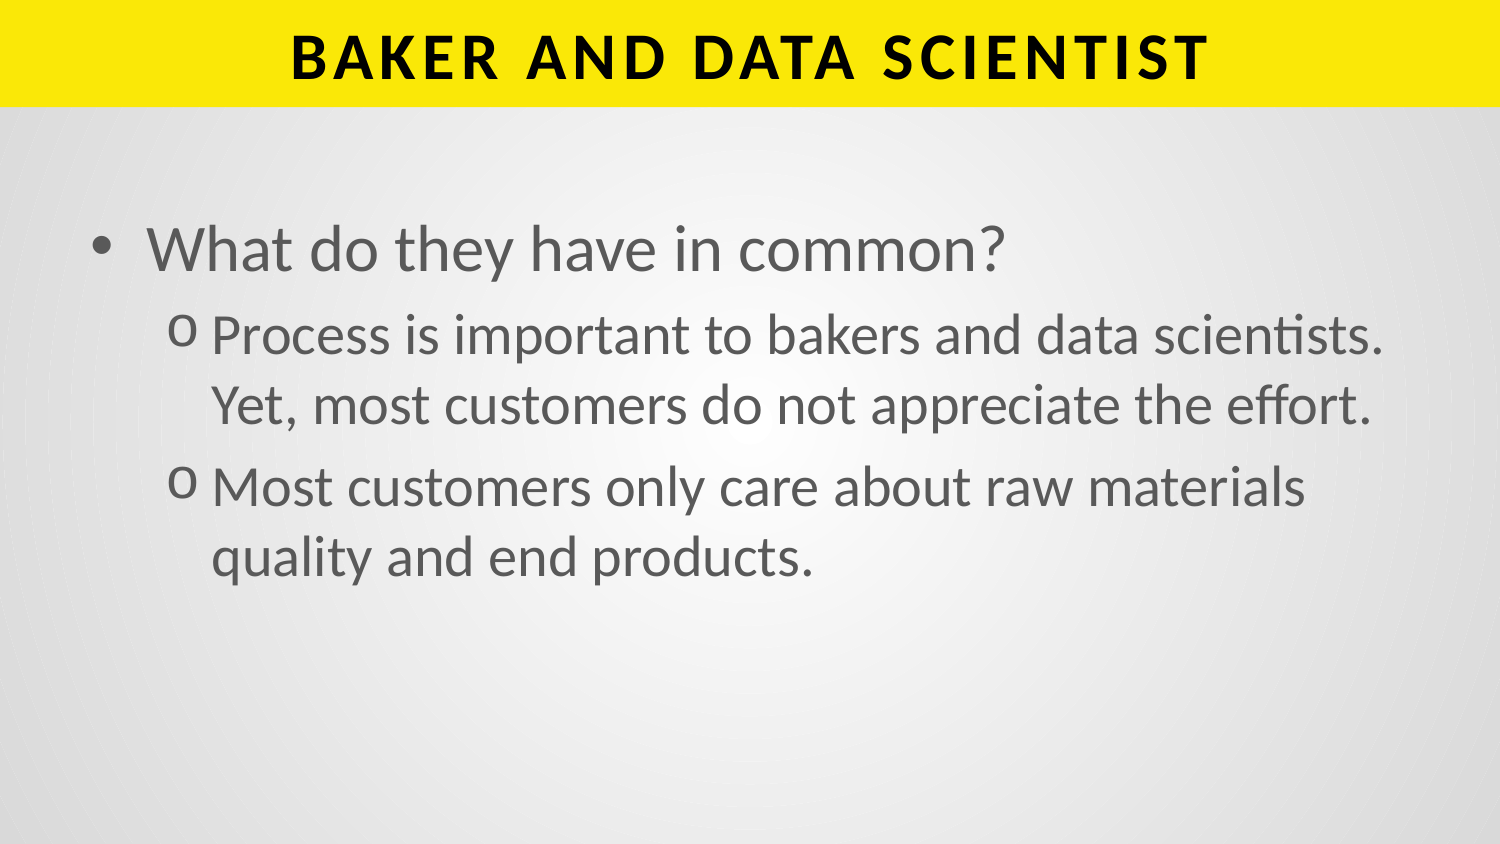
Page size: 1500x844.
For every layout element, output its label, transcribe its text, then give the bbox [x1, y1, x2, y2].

list What do they have in common? Process is important to bakers and data scientists. Yet, most customers do not appreciate the effort. Most customers only care about raw materials quality and end products. [75, 196, 1425, 754]
title BAKER AND DATA SCIENTIST [75, 0, 1425, 108]
